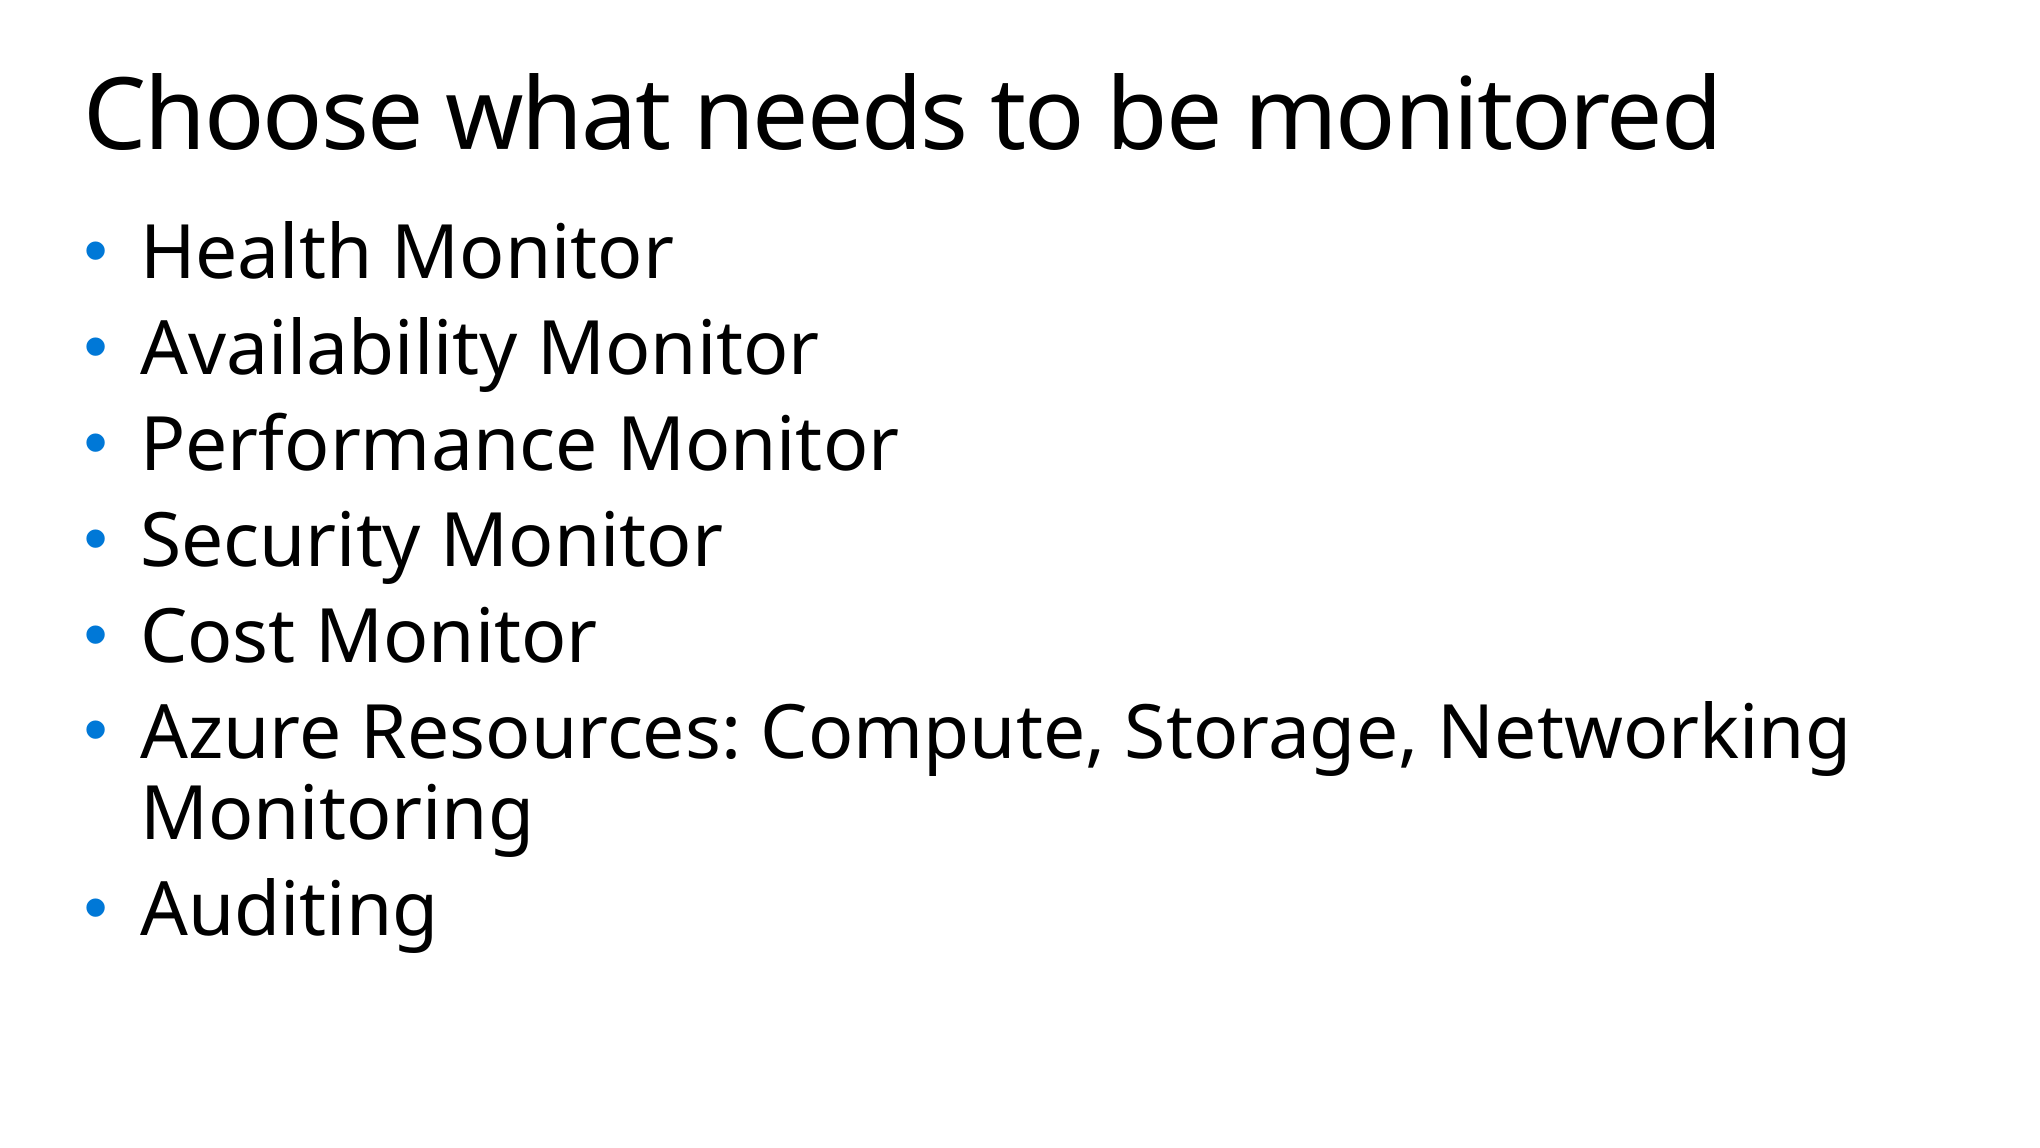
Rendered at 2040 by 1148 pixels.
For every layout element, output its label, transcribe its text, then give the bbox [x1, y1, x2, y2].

list Health Monitor Availability Monitor Performance Monitor Security Monitor Cost Monitor Azure Resources: Compute, Storage, Networking Monitoring Auditing [60, 199, 1980, 993]
title Choose what needs to be monitored [60, 48, 1980, 199]
